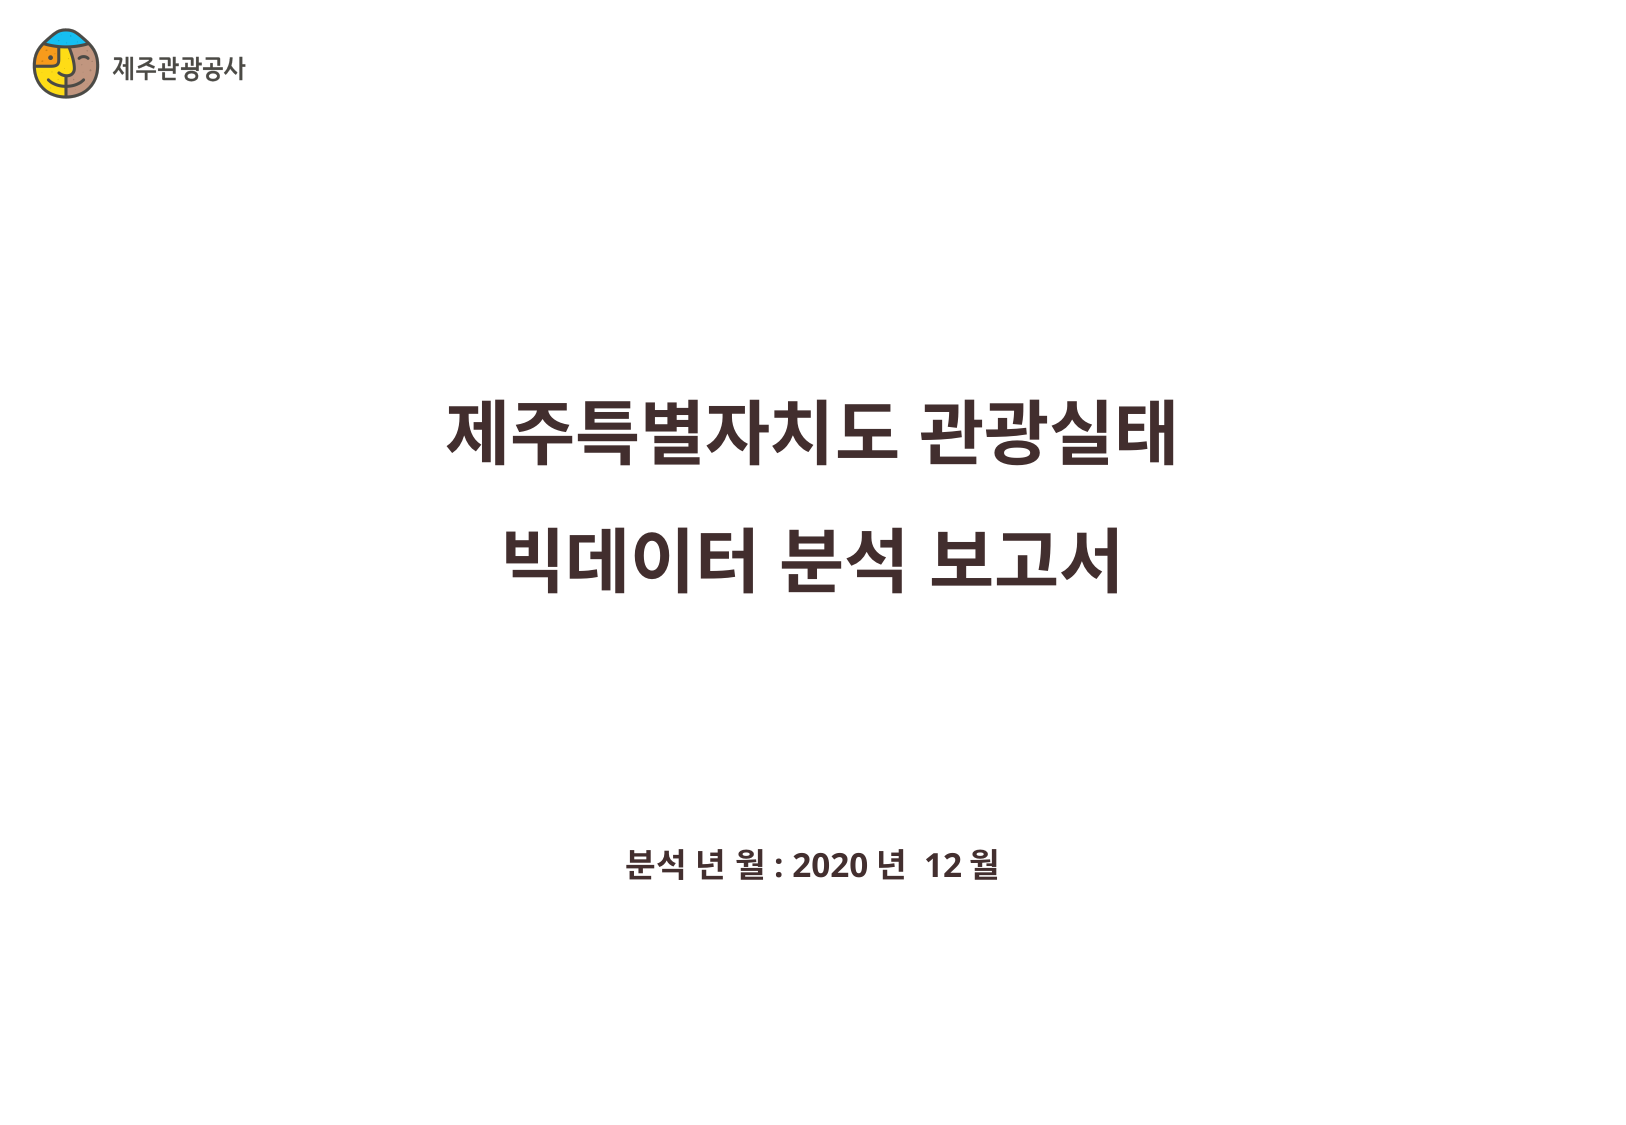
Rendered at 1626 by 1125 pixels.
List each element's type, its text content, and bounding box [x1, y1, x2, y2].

text_box 제주특별자치도 관광실태 빅데이터 분석 보고서 [0, 339, 1625, 609]
text_box 분석 년 월: 2020년 12월 [0, 816, 1625, 892]
picture [110, 53, 248, 84]
text_box [0, 0, 1625, 207]
picture [28, 27, 104, 101]
